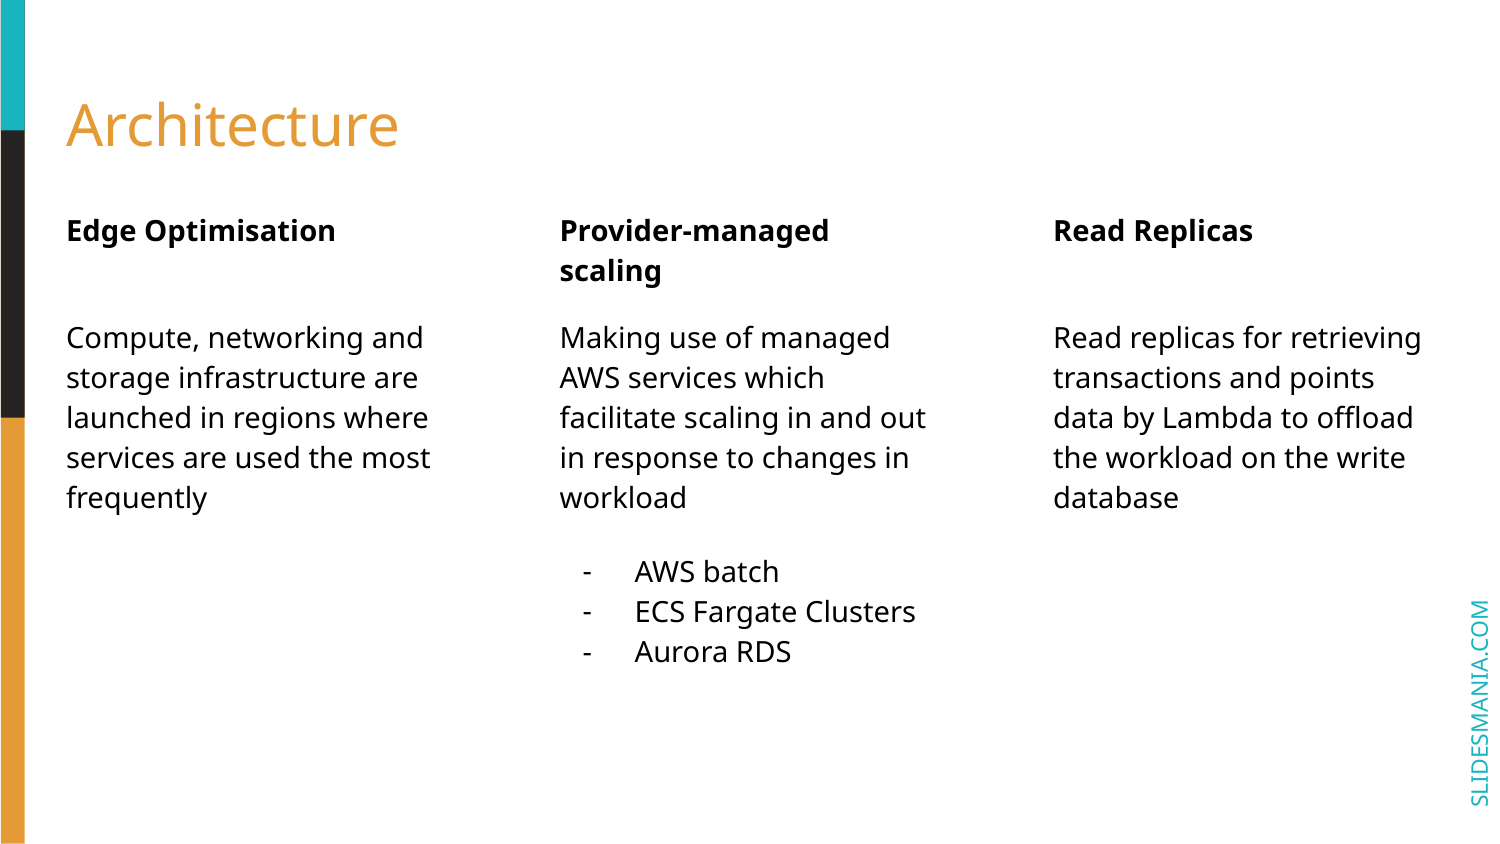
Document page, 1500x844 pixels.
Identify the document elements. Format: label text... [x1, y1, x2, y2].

list Making use of managed AWS services which facilitate scaling in and out in response to changes in workload AWS batch ECS Fargate Clusters Aurora RDS [544, 298, 956, 803]
list Read replicas for retrieving transactions and points data by Lambda to offload the workload on the write database [1038, 298, 1449, 803]
list Read Replicas [1038, 192, 1449, 298]
list Edge Optimisation [51, 192, 462, 299]
list Compute, networking and storage infrastructure are launched in regions where services are used the most frequently [51, 299, 462, 803]
list Provider-managed scaling [544, 192, 956, 298]
title Architecture [51, 72, 1449, 167]
